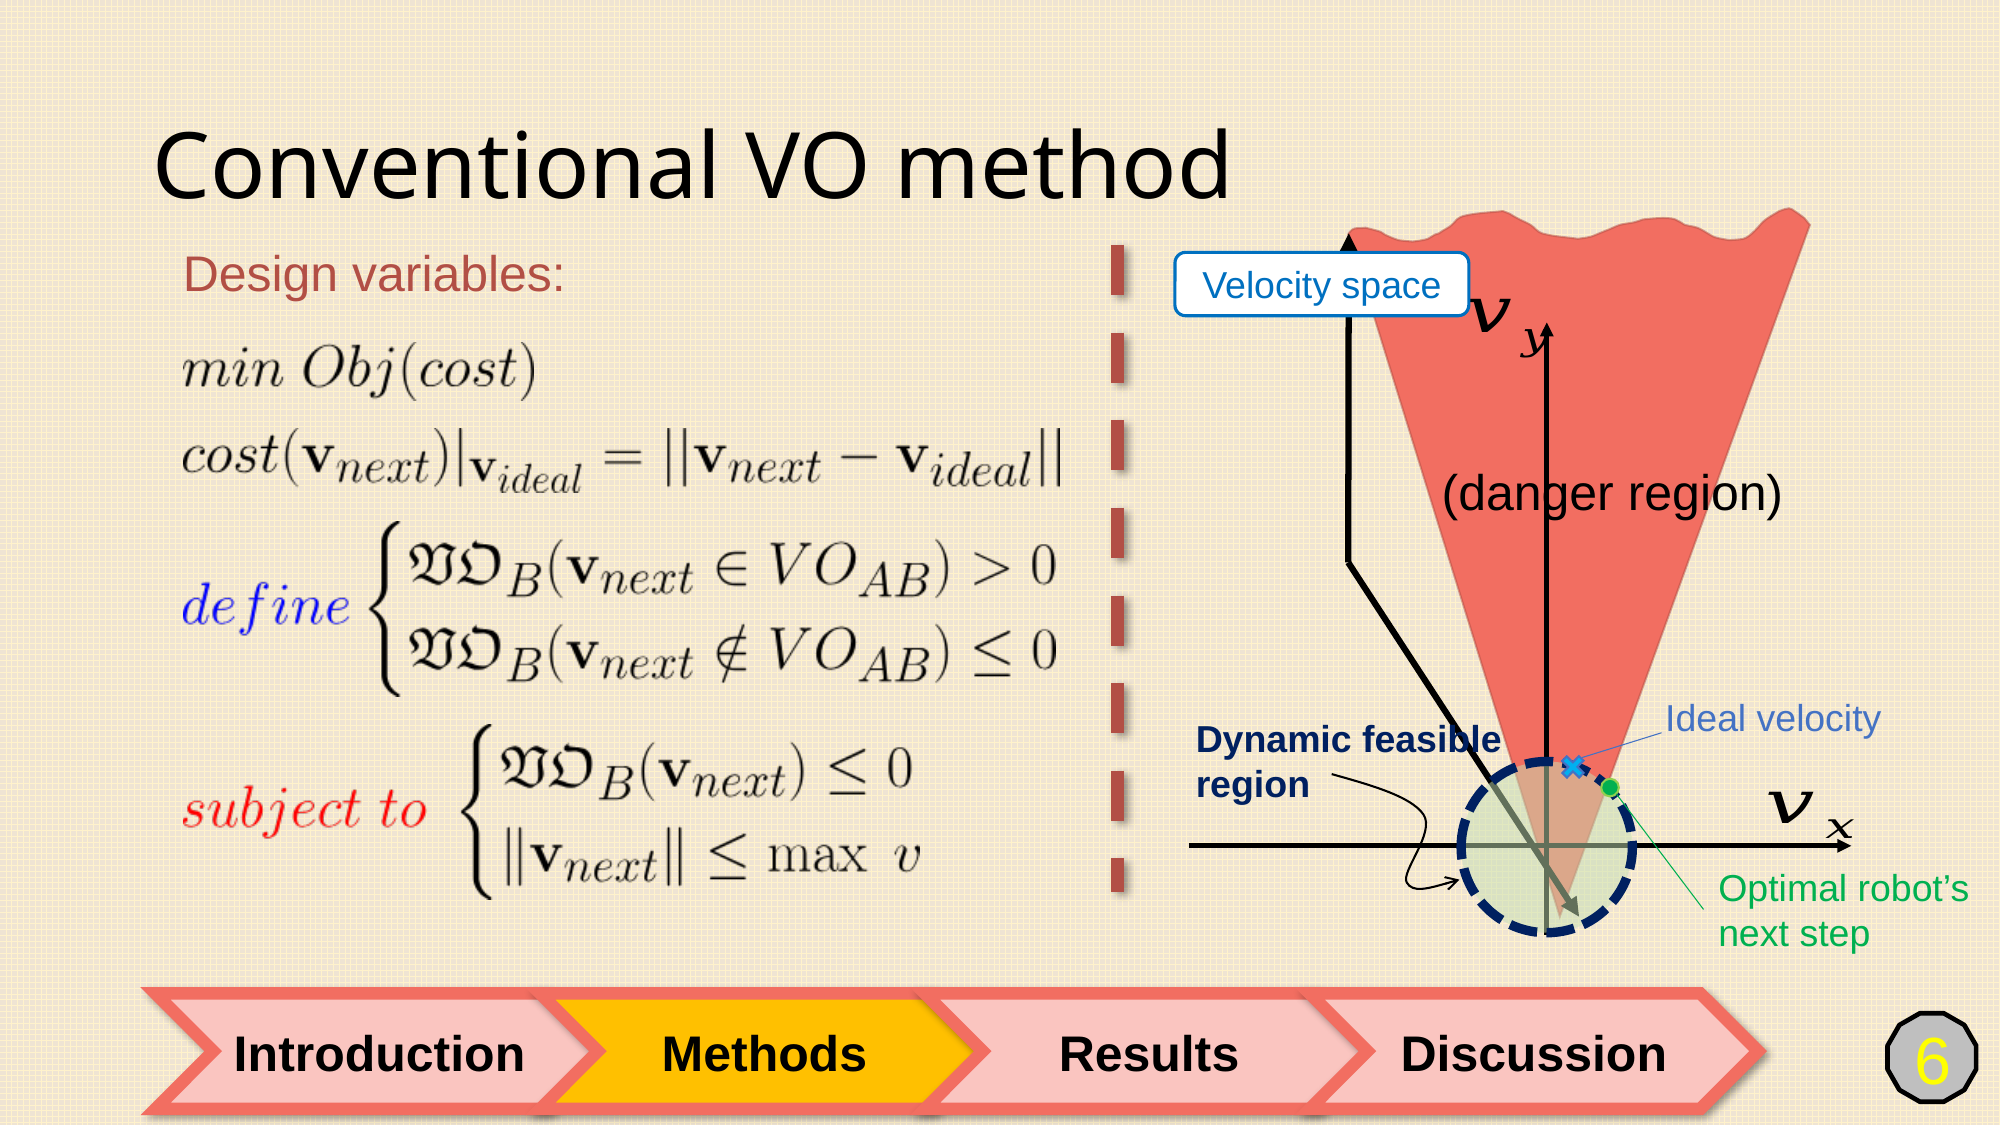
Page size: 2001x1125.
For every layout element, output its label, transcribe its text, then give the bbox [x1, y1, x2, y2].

text_box Methods [537, 992, 975, 1110]
text_box Velocity space [1173, 251, 1348, 317]
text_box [1348, 208, 1810, 845]
text_box Discussion [1307, 992, 1760, 1110]
slide_number 6 [1887, 1013, 1977, 1102]
title Conventional VO method [137, 59, 1863, 278]
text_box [183, 342, 1060, 900]
text_box Introduction [152, 992, 590, 1110]
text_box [1547, 846, 1810, 917]
text_box [1547, 917, 1598, 934]
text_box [1616, 793, 1704, 911]
text_box Optimal robot’s next step [1703, 857, 2000, 962]
text_box Dynamic feasible region [1181, 707, 1348, 813]
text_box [1348, 846, 1546, 917]
text_box Results [922, 992, 1360, 1110]
text_box [1495, 917, 1546, 934]
text_box Ideal velocity [1810, 686, 1906, 747]
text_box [1581, 732, 1662, 759]
